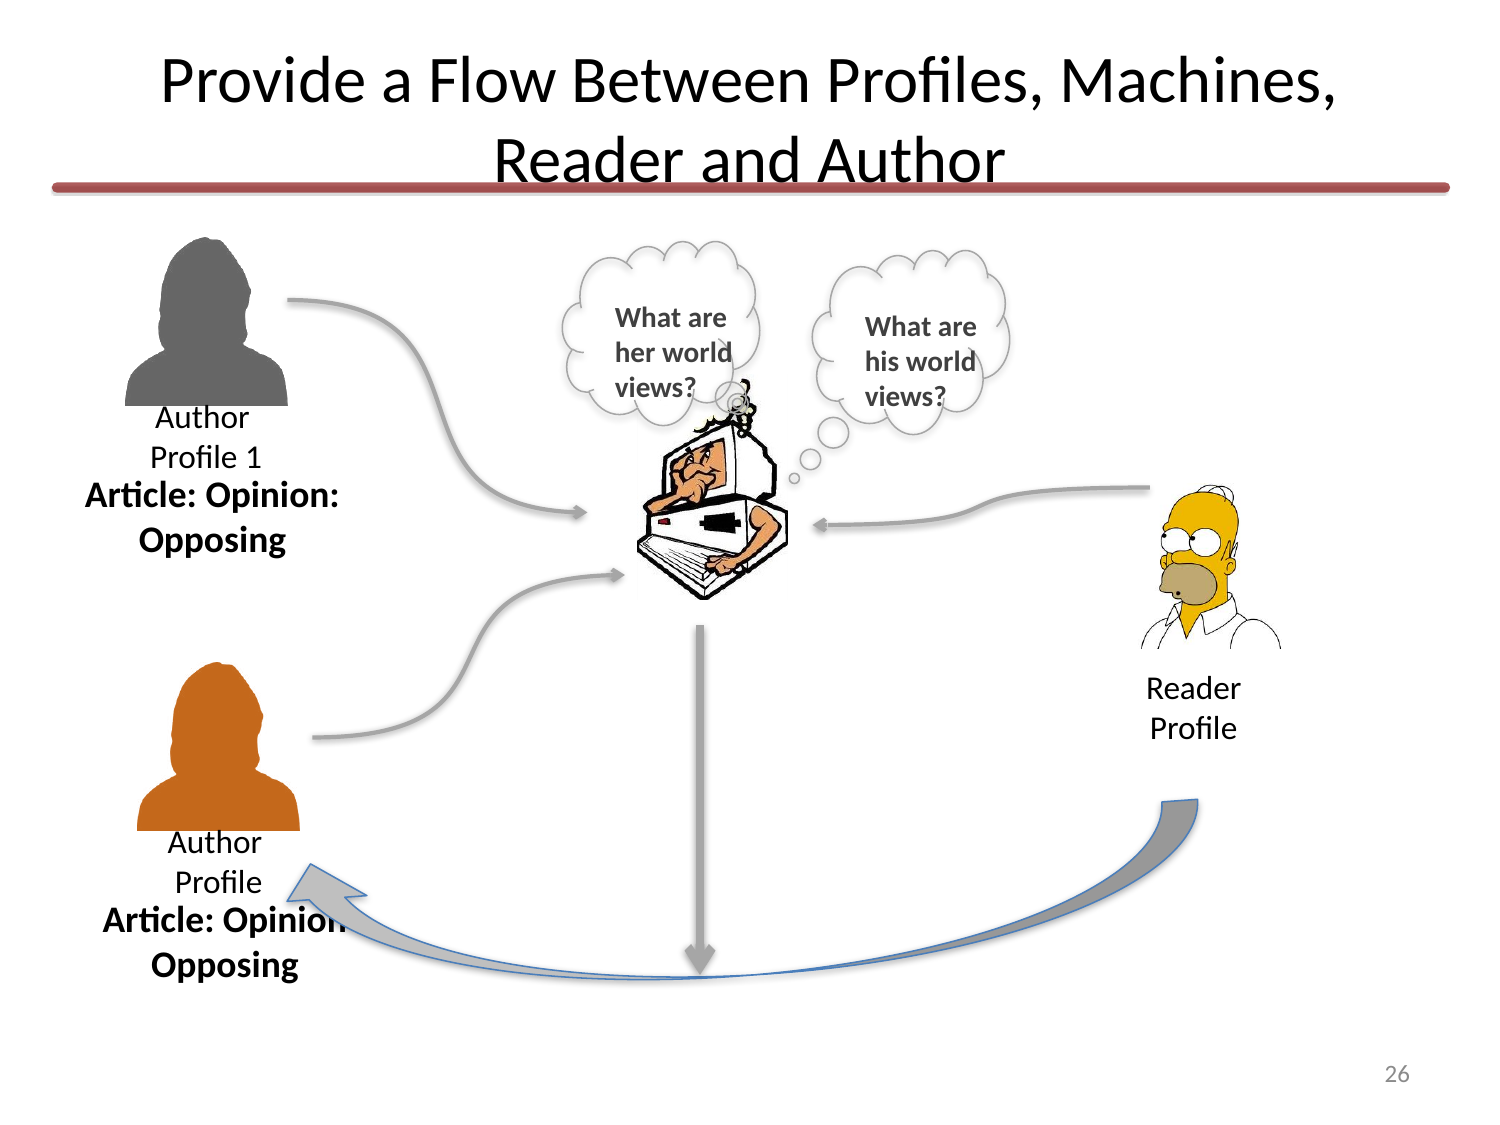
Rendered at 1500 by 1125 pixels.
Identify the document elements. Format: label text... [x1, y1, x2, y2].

text_box [791, 472, 801, 485]
text_box Author Profile 1 [24, 387, 282, 483]
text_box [312, 574, 626, 738]
text_box [799, 448, 822, 471]
text_box [604, 411, 632, 416]
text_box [287, 299, 588, 513]
text_box [286, 863, 695, 981]
picture [137, 662, 301, 831]
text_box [812, 487, 1151, 526]
text_box What are her world views? [600, 290, 762, 411]
text_box [854, 420, 885, 425]
picture [1137, 483, 1283, 649]
picture [124, 237, 288, 406]
text_box Reader Profile [1012, 658, 1375, 754]
slide_number 26 [1074, 1042, 1425, 1103]
text_box [817, 416, 850, 449]
text_box Article: Opinion Opposing [74, 887, 375, 993]
text_box Author Profile [37, 812, 400, 907]
text_box Article: Opinion: Opposing [62, 462, 363, 568]
title Provide a Flow Between Profiles, Machines, Reader and Author [75, 45, 1425, 188]
text_box [579, 240, 756, 408]
text_box [888, 420, 939, 436]
text_box [704, 798, 1199, 979]
picture [637, 374, 788, 600]
text_box What are his world views? [849, 299, 1012, 420]
text_box [811, 249, 1006, 417]
